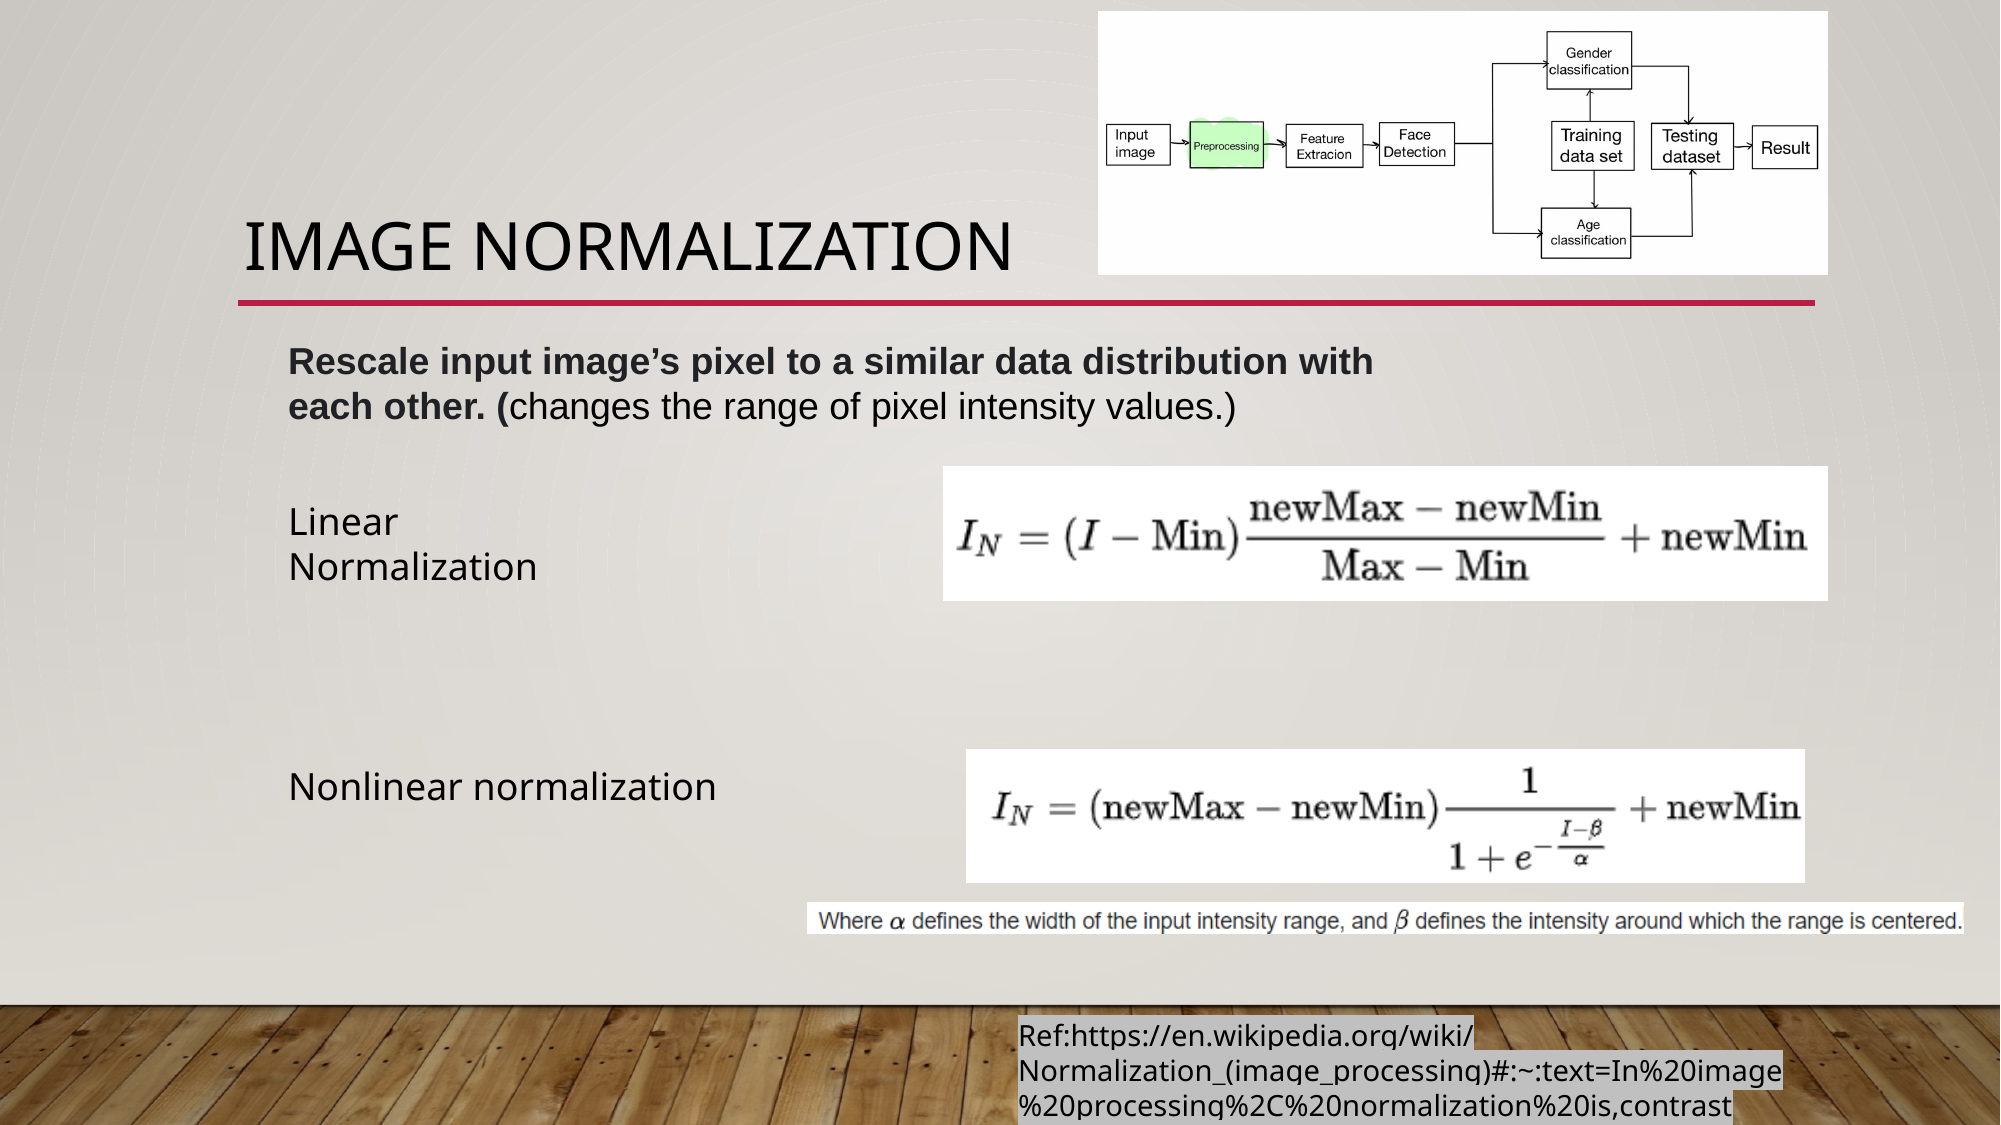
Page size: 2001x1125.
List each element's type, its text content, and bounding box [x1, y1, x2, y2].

picture [966, 749, 1805, 884]
text_box Linear Normalization [273, 490, 671, 596]
title Image normalizatioN [229, 205, 1805, 378]
text_box Ref:https://en.wikipedia.org/wiki/Normalization_(image_processing)#:~:text=In%20image%20processing%2C%20normalization%20is,contrast%20stretching%20or%20histogram%20stretching. [1003, 1009, 1805, 1125]
picture [943, 466, 1828, 601]
picture [0, 1005, 2000, 1125]
text_box Rescale input image’s pixel to a similar data distribution with each other. (changes the range of pixel intensity values.) [273, 329, 1445, 435]
picture [807, 902, 1964, 934]
picture [1097, 11, 1828, 275]
text_box Nonlinear normalization [273, 755, 794, 816]
